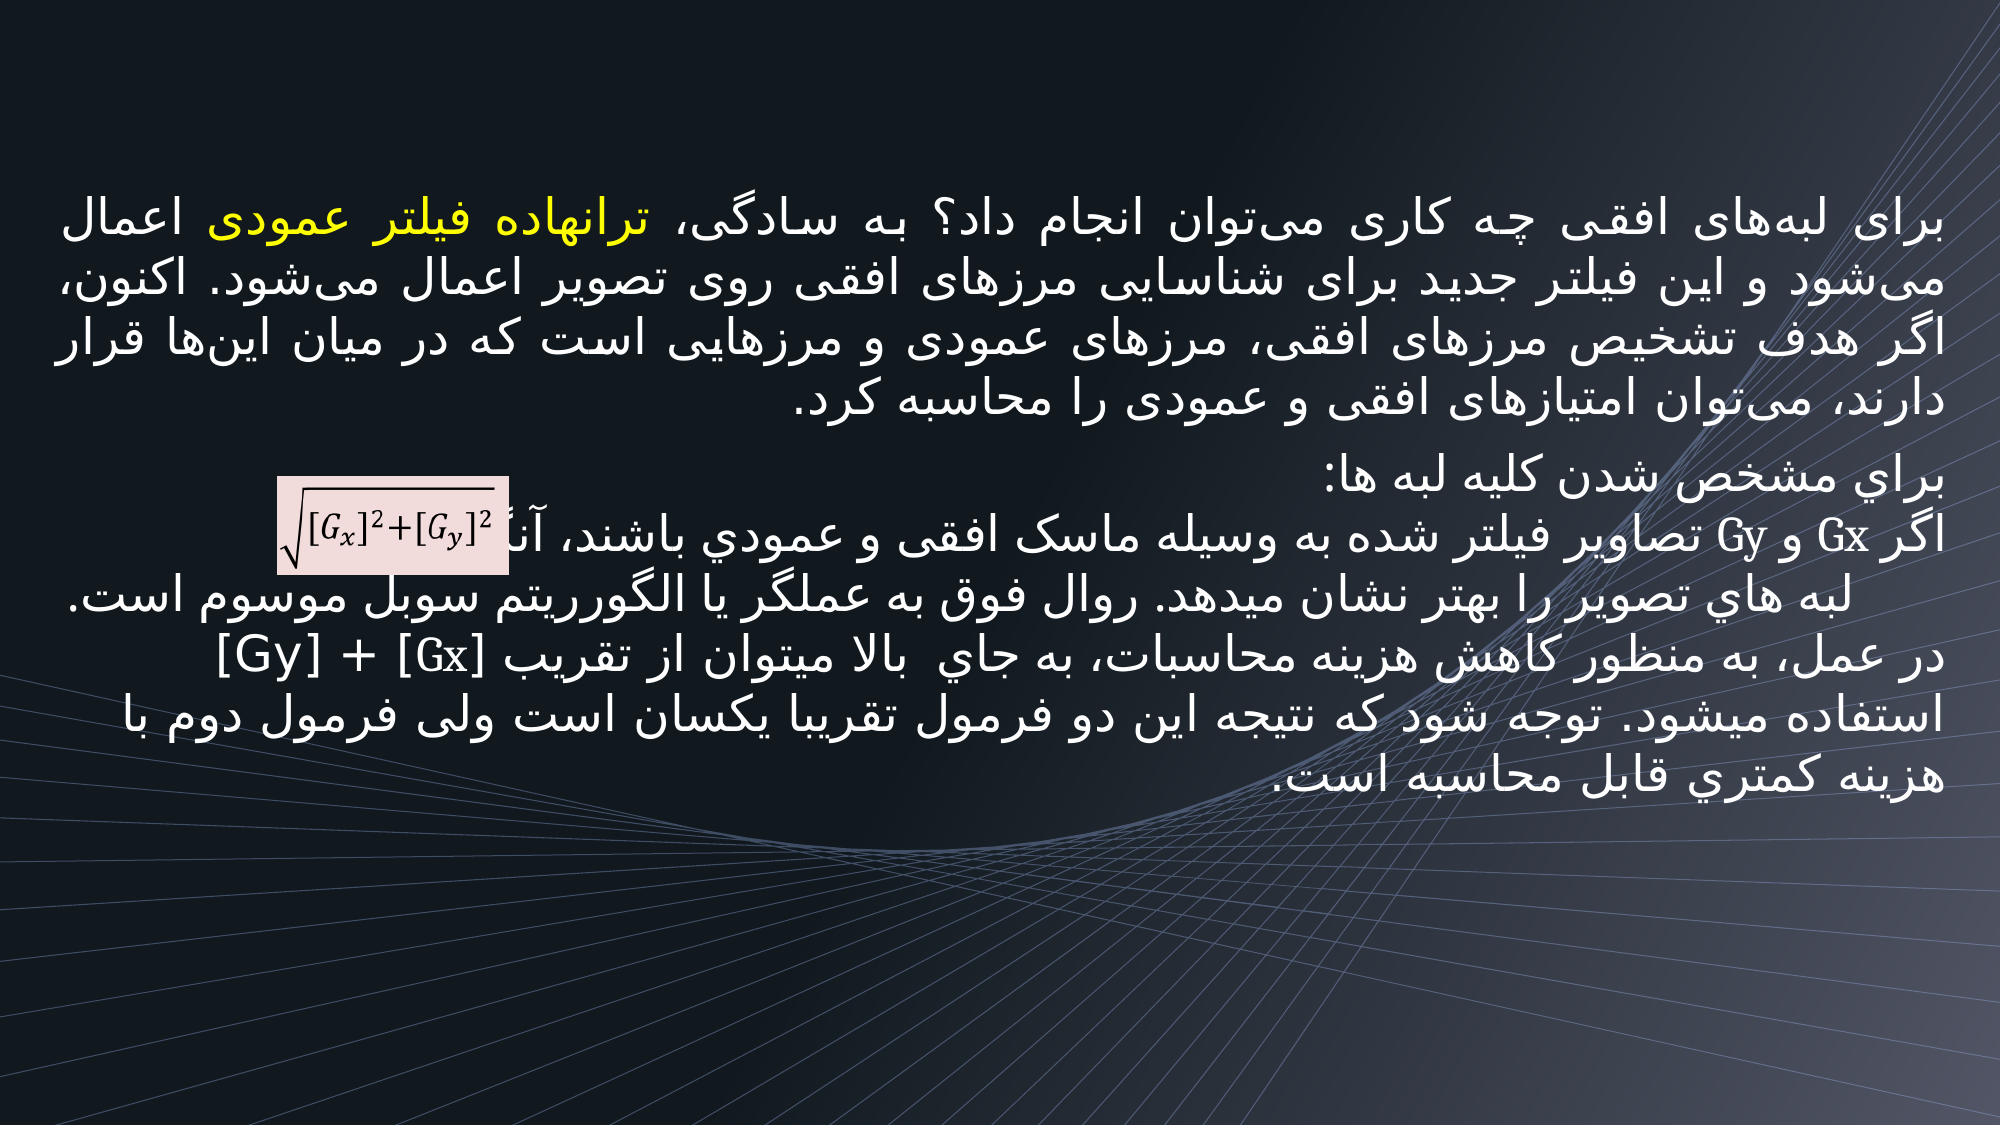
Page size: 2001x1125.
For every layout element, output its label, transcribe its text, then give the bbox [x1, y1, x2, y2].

text_box براي مشخص شدن کلیه لبه ها: اگر Gx و Gy تصاویر فیلتر شده به وسیله ماسک افقی و عمودي باشند، آنگاه تصویر لبه هاي تصویر را بهتر نشان میدهد. روال فوق به عملگر یا الگورریتم سوبل موسوم است. در عمل، به منظور کاهش هزینه محاسبات، به جاي بالا میتوان از تقریب [Gx] + [Gy] استفاده میشود. توجه شود که نتیجه این دو فرمول تقریبا یکسان است ولی فرمول دوم با هزینه کمتري قابل محاسبه است. [39, 434, 1962, 809]
text_box برای لبه‌های افقی چه کاری می‌توان انجام داد؟ به سادگی، ترانهاده فیلتر عمودی اعمال می‌شود و این فیلتر جدید برای شناسایی مرزهای افقی روی تصویر اعمال می‌شود. اکنون، اگر هدف تشخیص مرزهای افقی، مرزهای عمودی و مرزهایی است که در میان این‌ها قرار دارند، می‌توان امتیازهای افقی و عمودی را محاسبه کرد. [39, 176, 1962, 432]
picture [276, 476, 509, 575]
